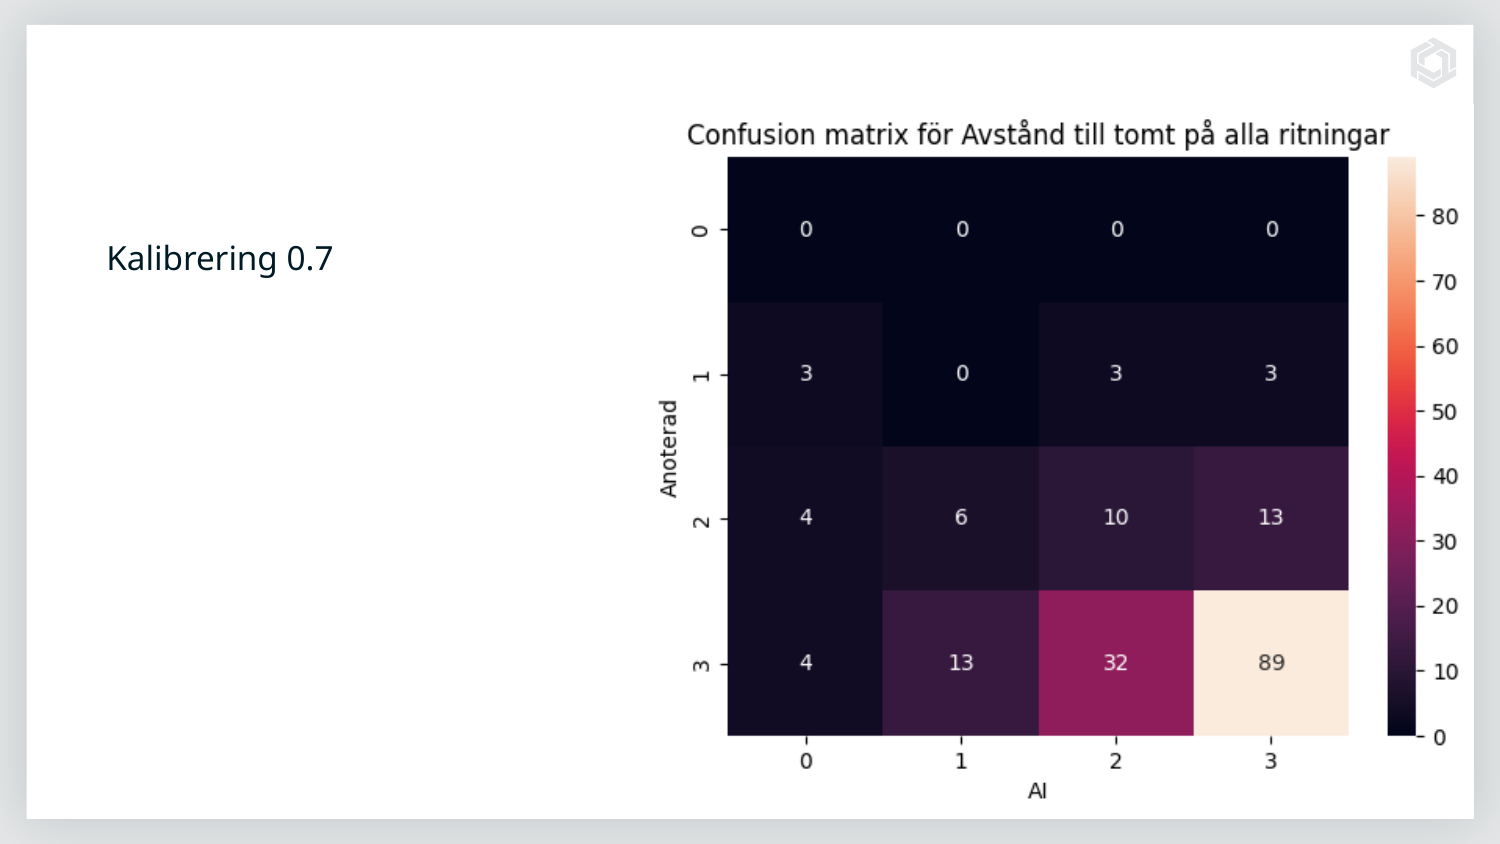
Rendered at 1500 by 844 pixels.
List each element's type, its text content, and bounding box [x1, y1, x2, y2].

picture [645, 104, 1474, 820]
list Kalibrering 0.7 [106, 230, 640, 750]
